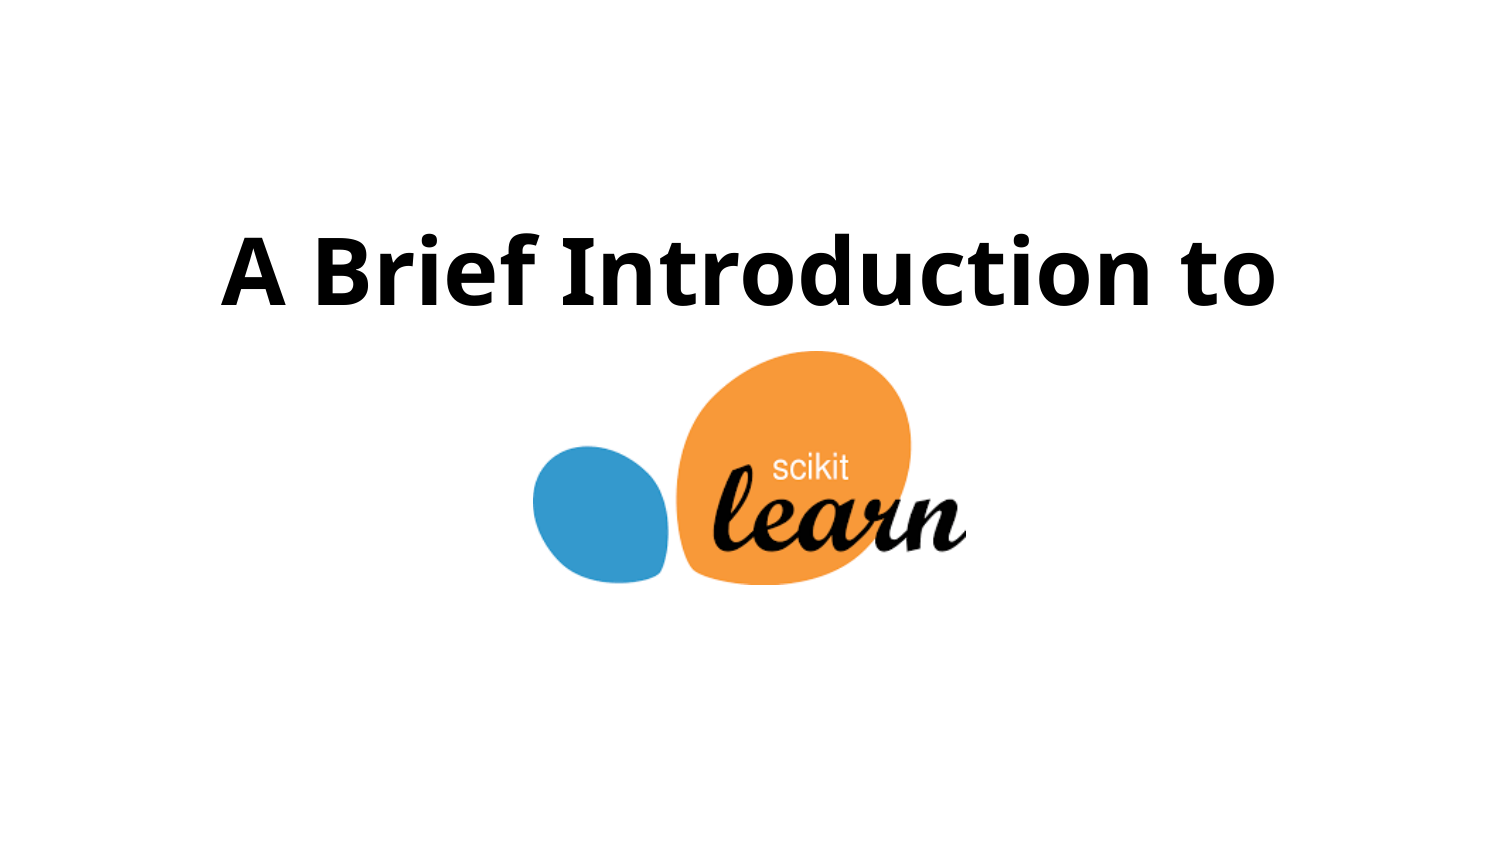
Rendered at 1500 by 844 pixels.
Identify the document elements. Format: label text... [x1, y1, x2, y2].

picture [533, 351, 967, 586]
title A Brief Introduction to [51, 196, 1449, 809]
